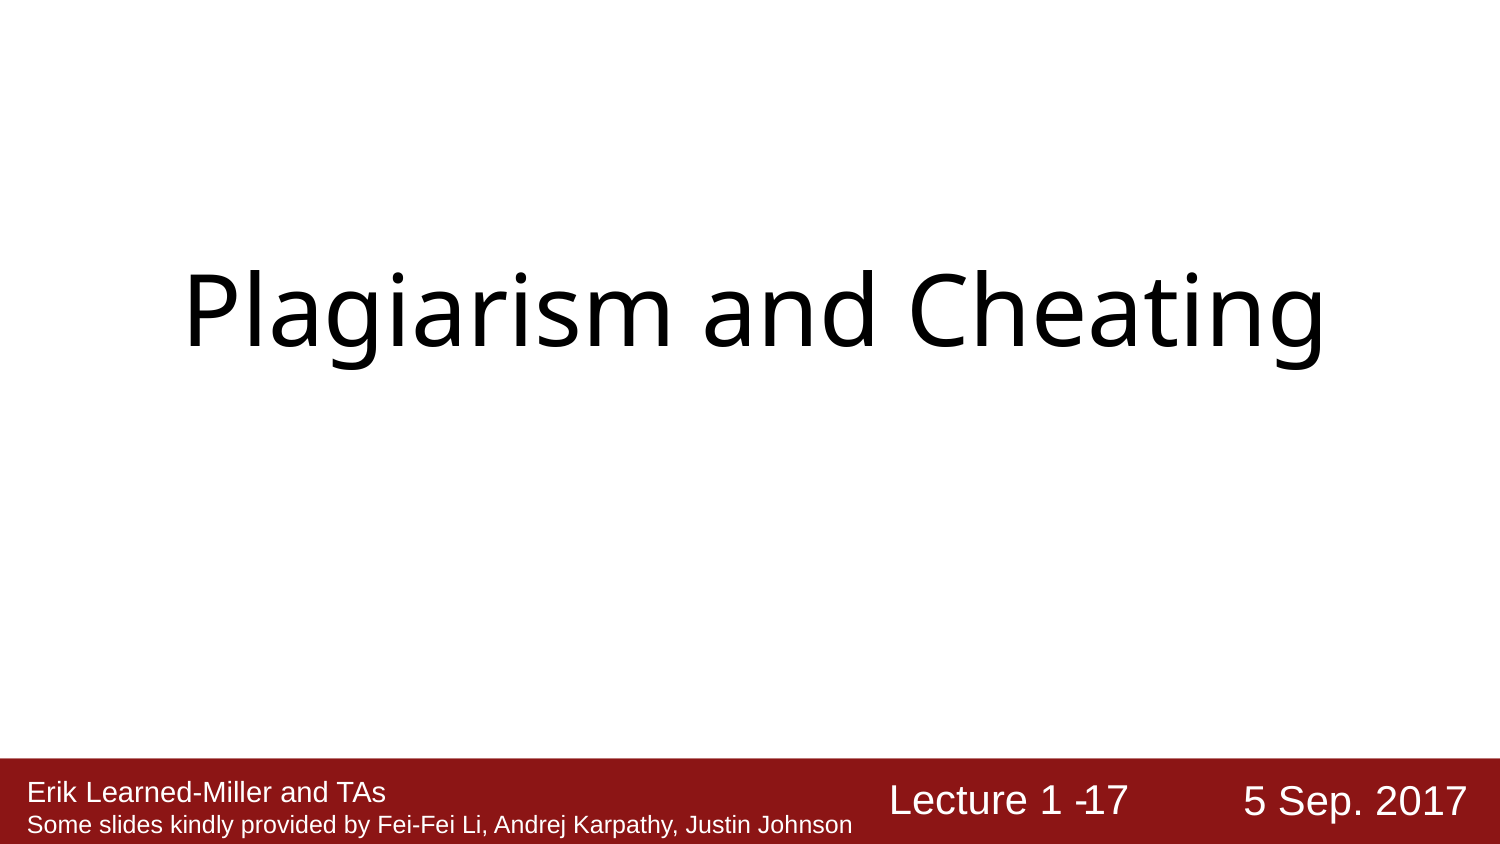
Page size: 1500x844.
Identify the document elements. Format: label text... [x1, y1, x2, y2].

slide_number ‹#› [1054, 765, 1145, 831]
text_box Plagiarism and Cheating [28, 231, 1484, 516]
